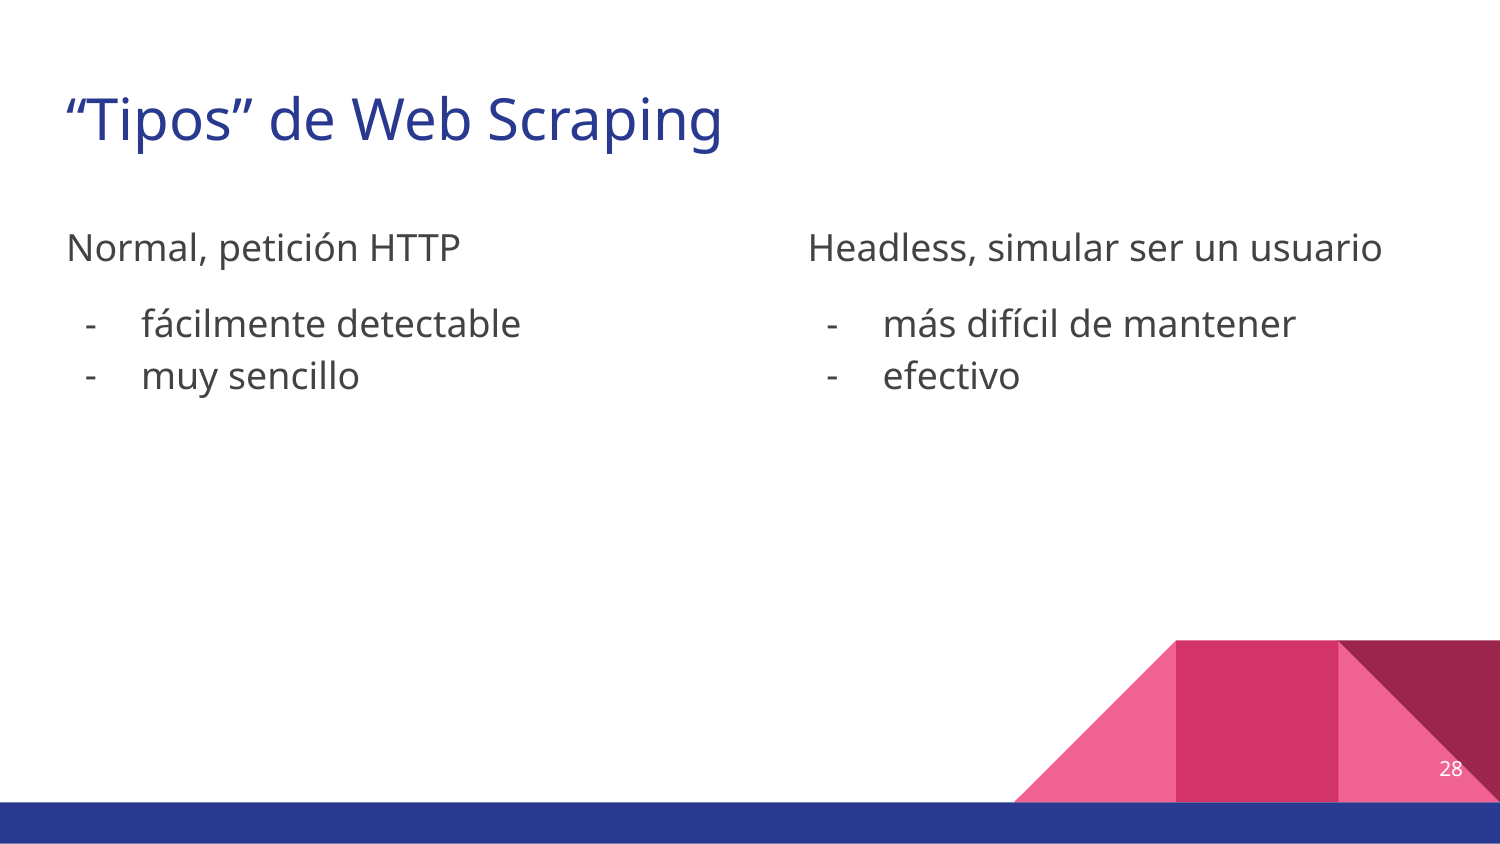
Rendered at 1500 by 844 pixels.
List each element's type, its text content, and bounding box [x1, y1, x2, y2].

list Normal, petición HTTP fácilmente detectable muy sencillo [51, 201, 792, 750]
slide_number 28 [1387, 738, 1478, 803]
list Headless, simular ser un usuario más difícil de mantener efectivo [792, 201, 1449, 750]
title “Tipos” de Web Scraping [51, 67, 1449, 167]
